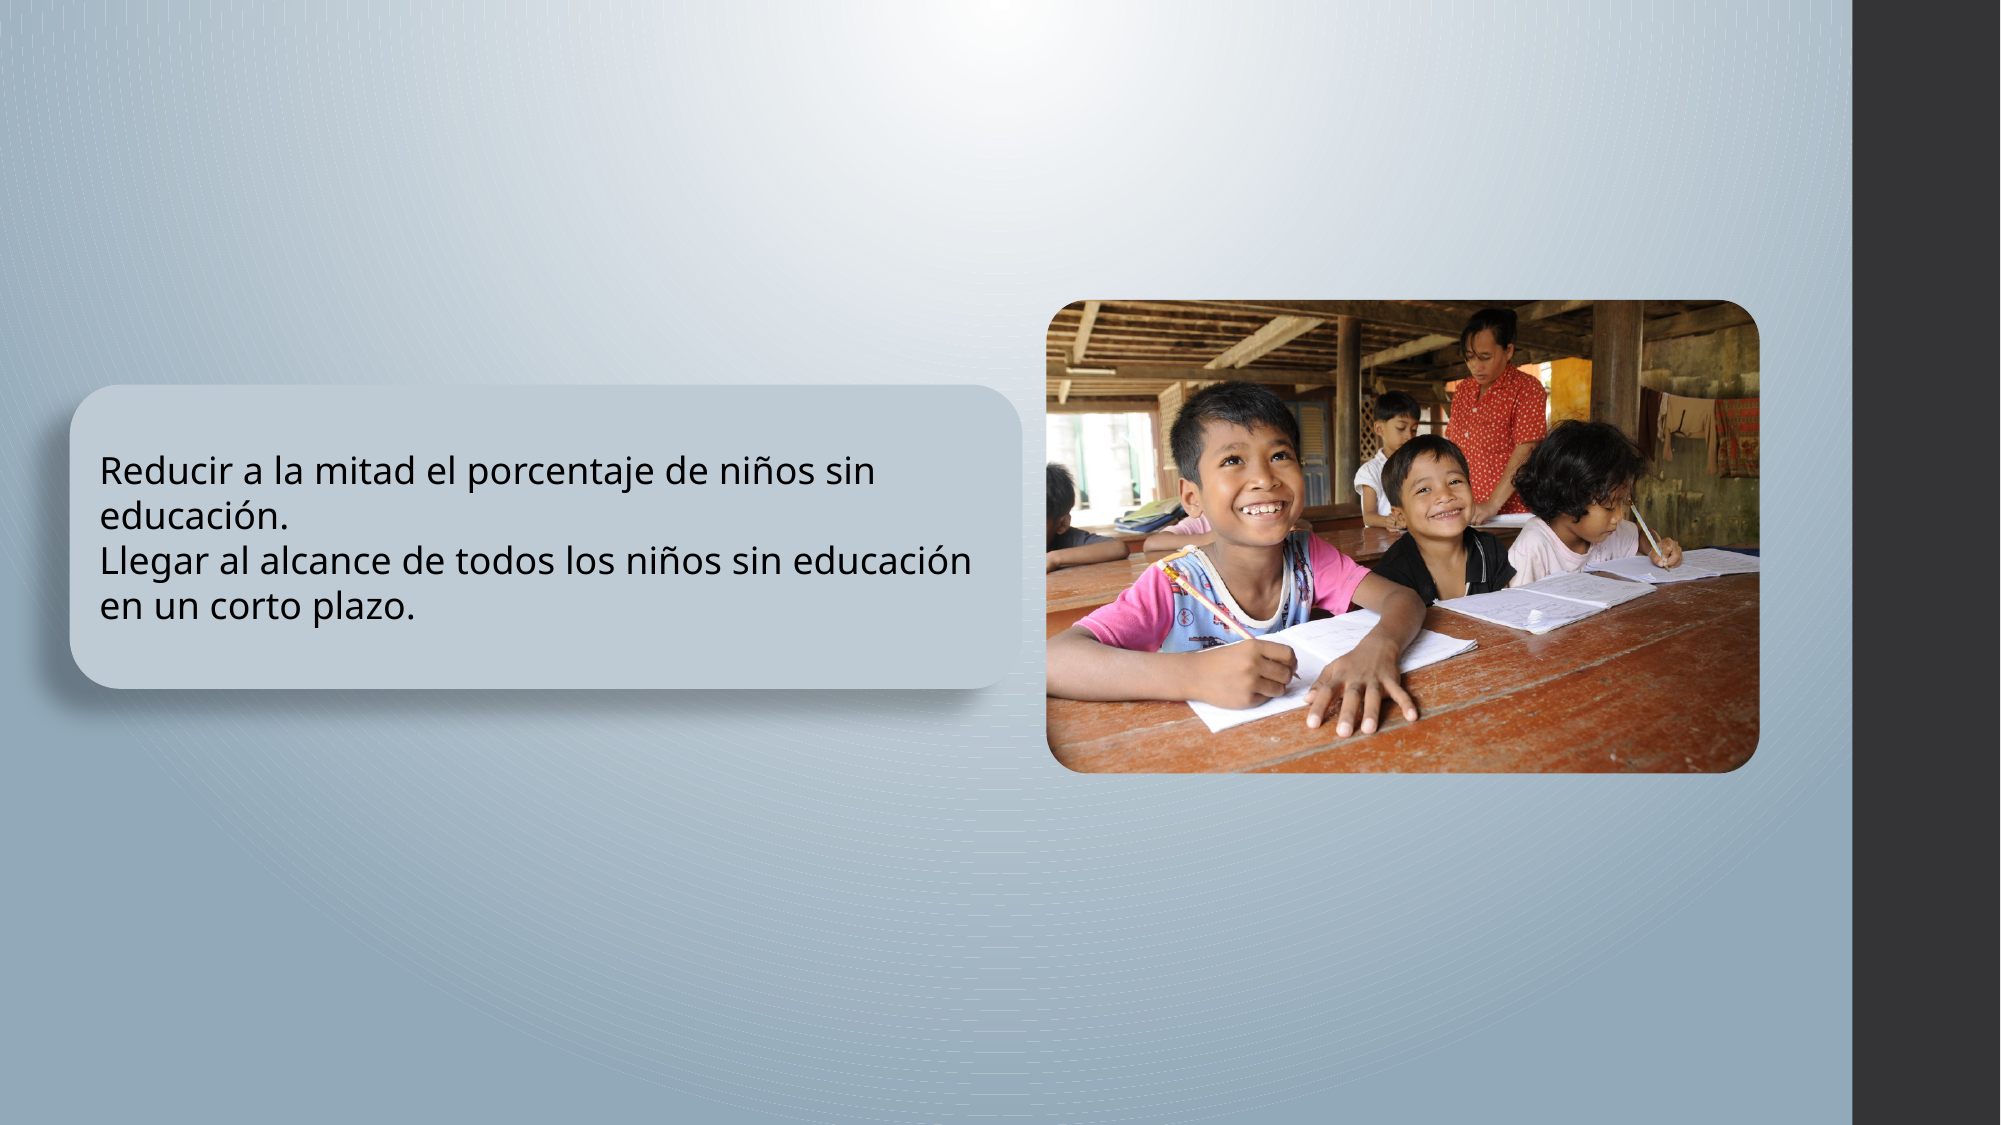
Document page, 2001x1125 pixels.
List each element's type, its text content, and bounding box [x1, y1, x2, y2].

text_box Reducir a la mitad el porcentaje de niños sin educación. Llegar al alcance de todos los niños sin educación en un corto plazo. [68, 383, 1024, 690]
picture [1046, 299, 1760, 774]
